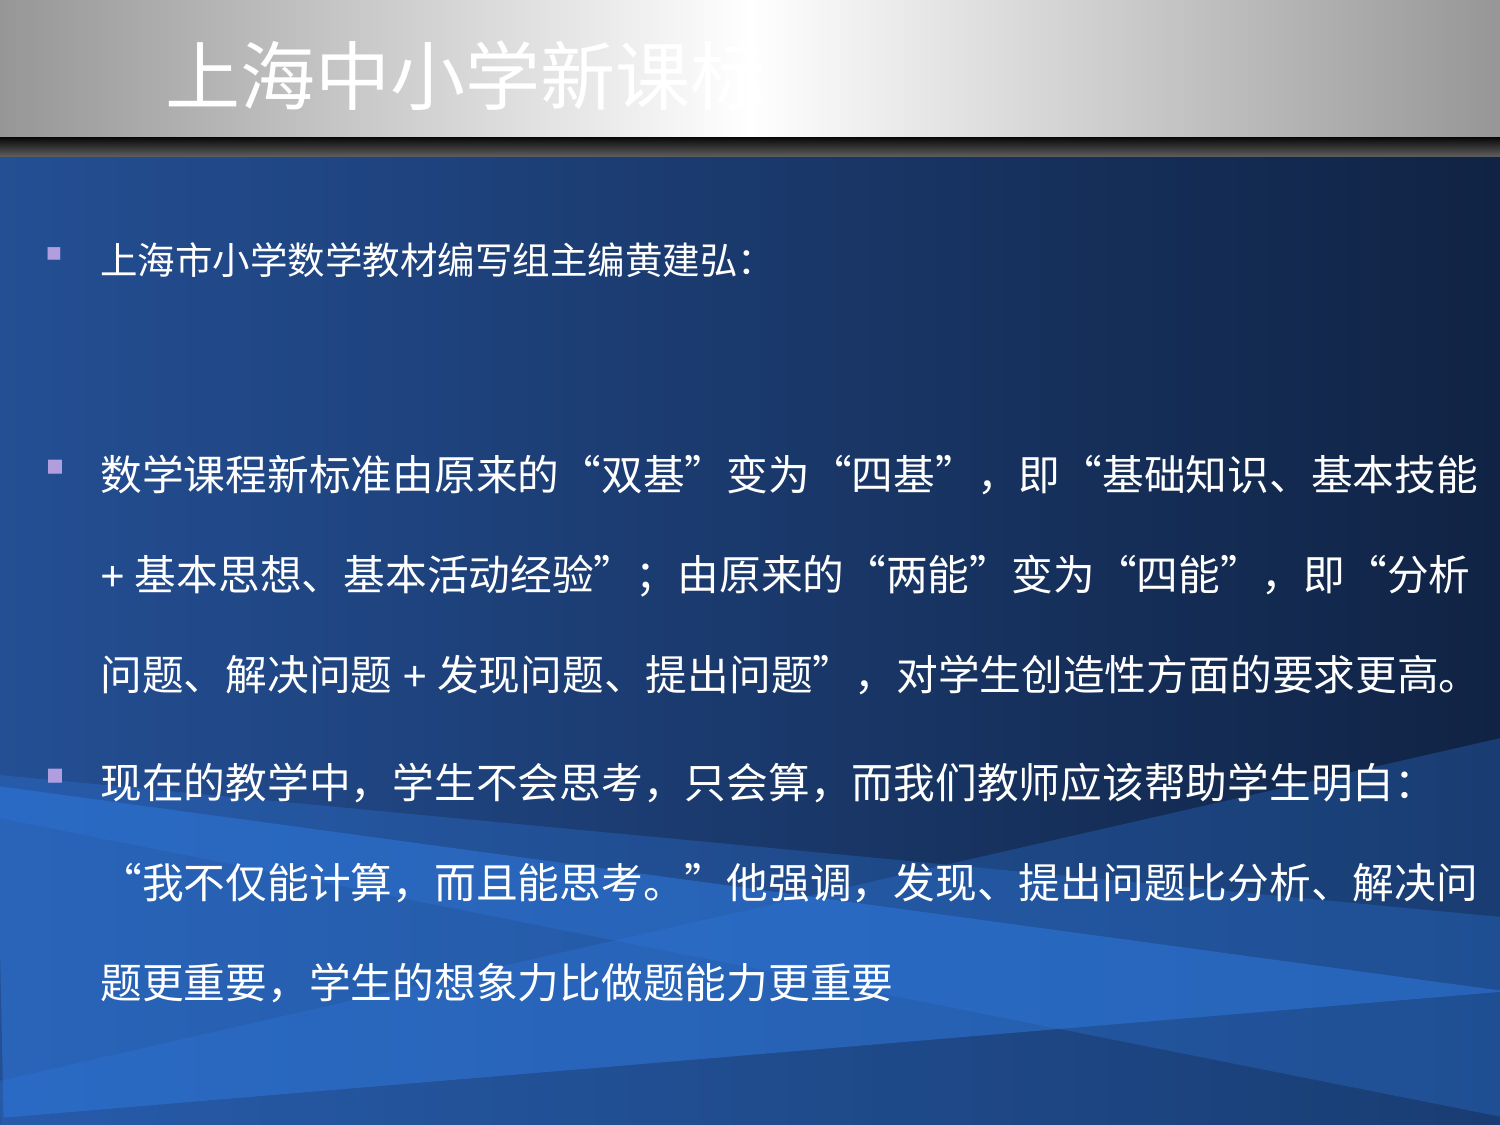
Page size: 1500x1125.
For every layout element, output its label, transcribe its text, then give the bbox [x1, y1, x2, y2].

text_box 上海市小学数学教材编写组主编黄建弘： 数学课程新标准由原来的“双基”变为“四基”，即“基础知识、基本技能+基本思想、基本活动经验”；由原来的“两能”变为“四能”，即“分析问题、解决问题+发现问题、提出问题”，对学生创造性方面的要求更高。 现在的教学中，学生不会思考，只会算，而我们教师应该帮助学生明白：“我不仅能计算，而且能思考。”他强调，发现、提出问题比分析、解决问题更重要，学生的想象力比做题能力更重要 [29, 184, 1500, 1059]
title 上海中小学新课标 [150, 37, 1388, 113]
